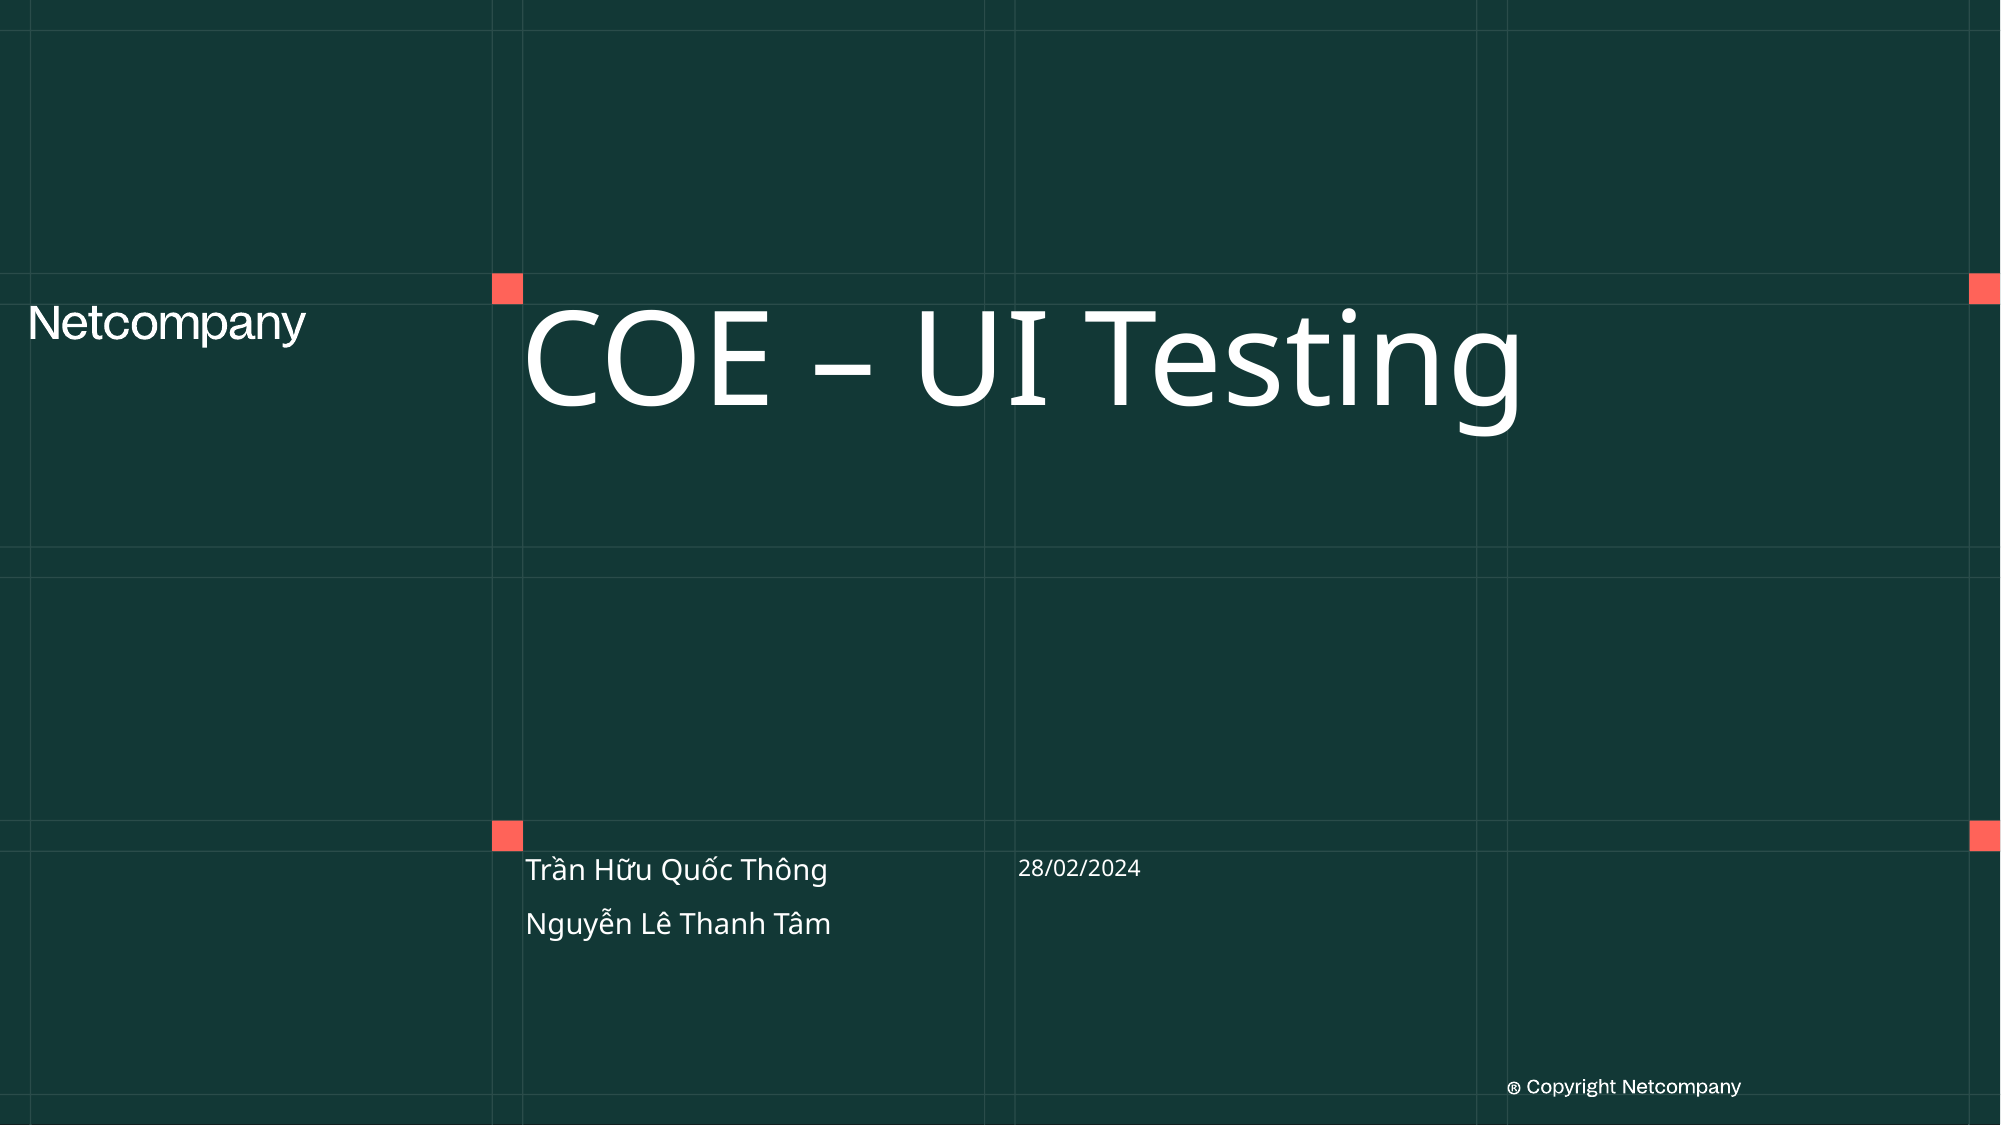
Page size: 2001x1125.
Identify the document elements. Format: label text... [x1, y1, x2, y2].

list 28/02/2024 [1018, 848, 1479, 881]
title COE – UI Testing [487, 273, 1996, 852]
list Trần Hữu Quốc Thông Nguyễn Lê Thanh Tâm [525, 845, 987, 878]
